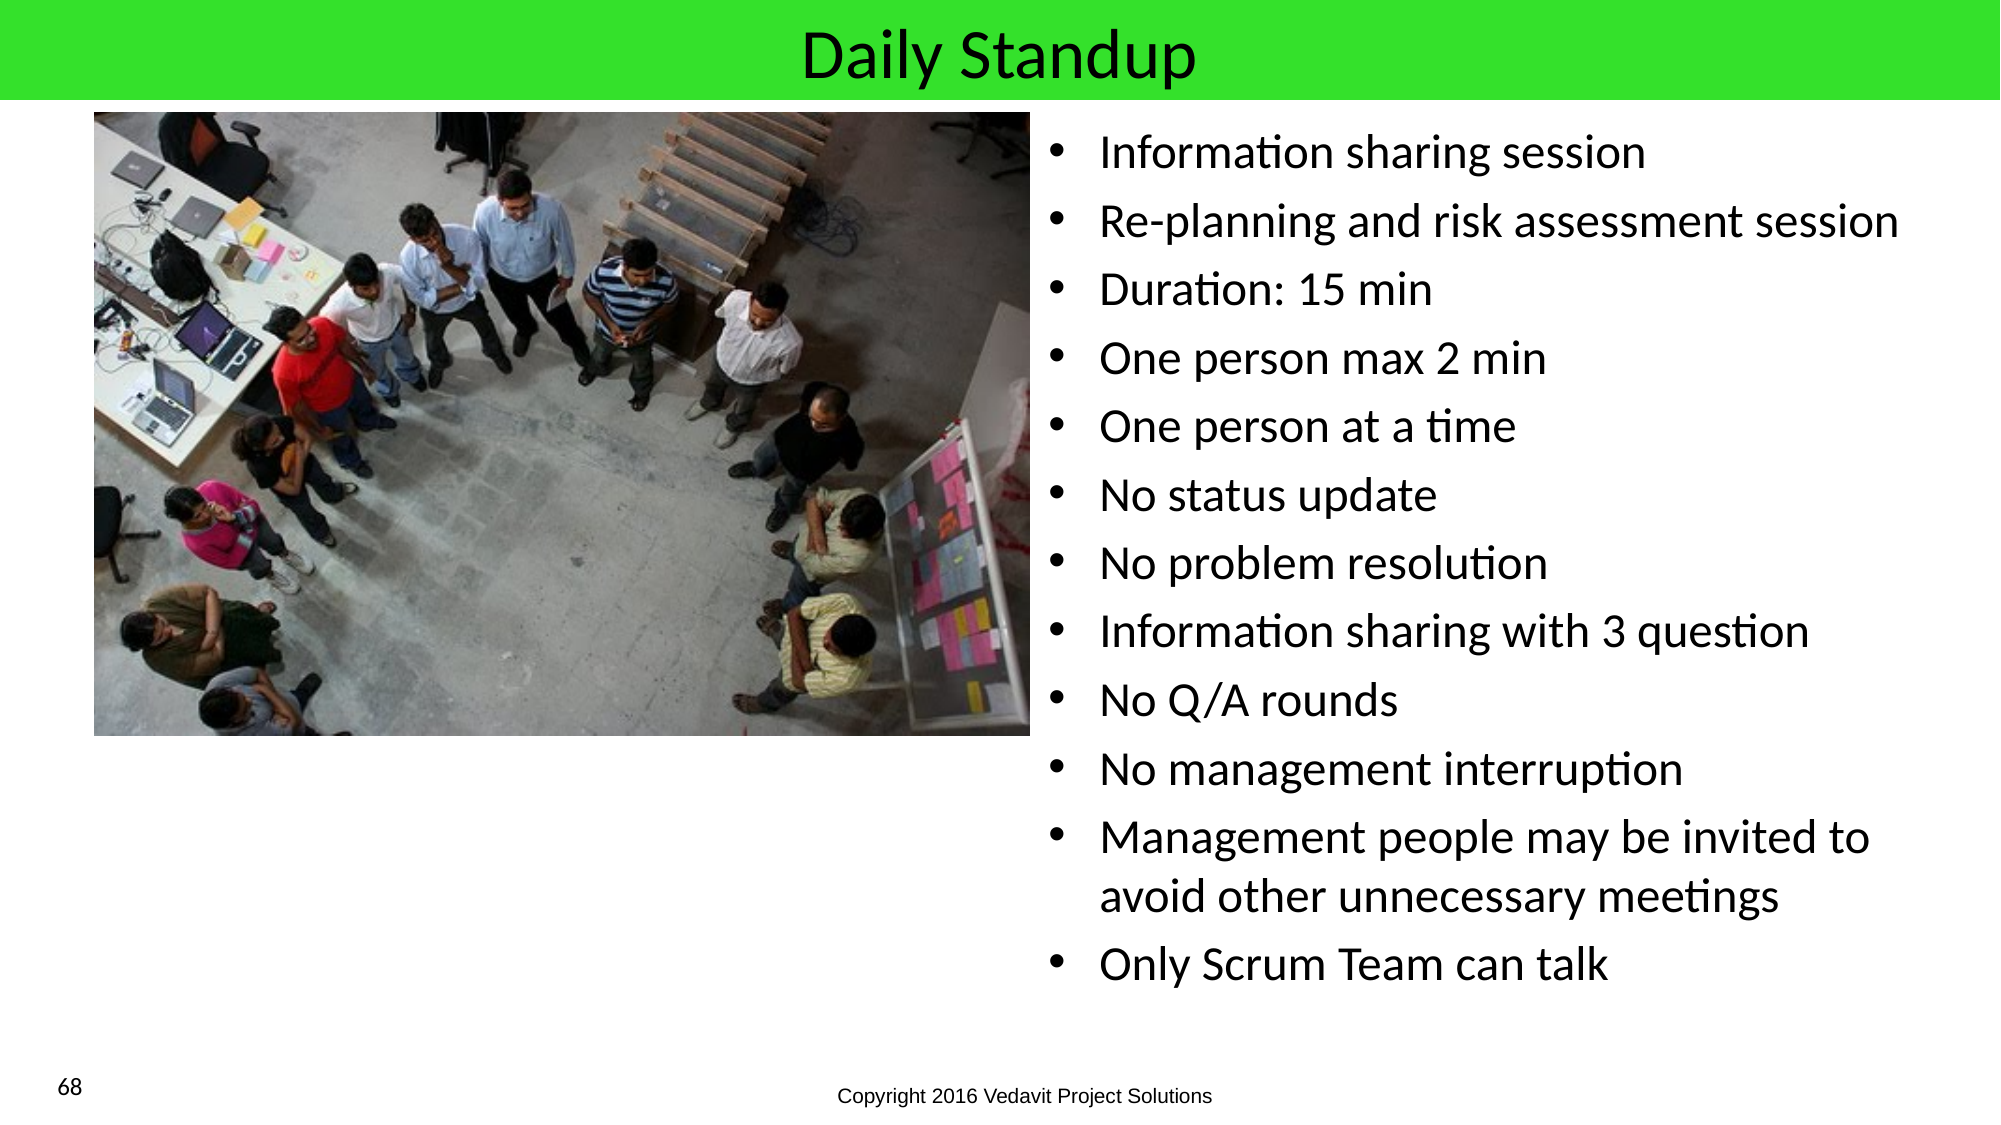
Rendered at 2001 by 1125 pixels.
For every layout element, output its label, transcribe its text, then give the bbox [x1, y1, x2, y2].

title Daily Standup [0, 0, 2000, 100]
slide_number 68 [3, 1055, 137, 1116]
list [94, 112, 1030, 736]
list Information sharing session Re-planning and risk assessment session Duration: 15 min One person max 2 min One person at a time No status update No problem resolution Information sharing with 3 question No Q/A rounds No management interruption Management people may be invited to avoid other unnecessary meetings Only Scrum Team can talk [1033, 112, 1963, 1013]
